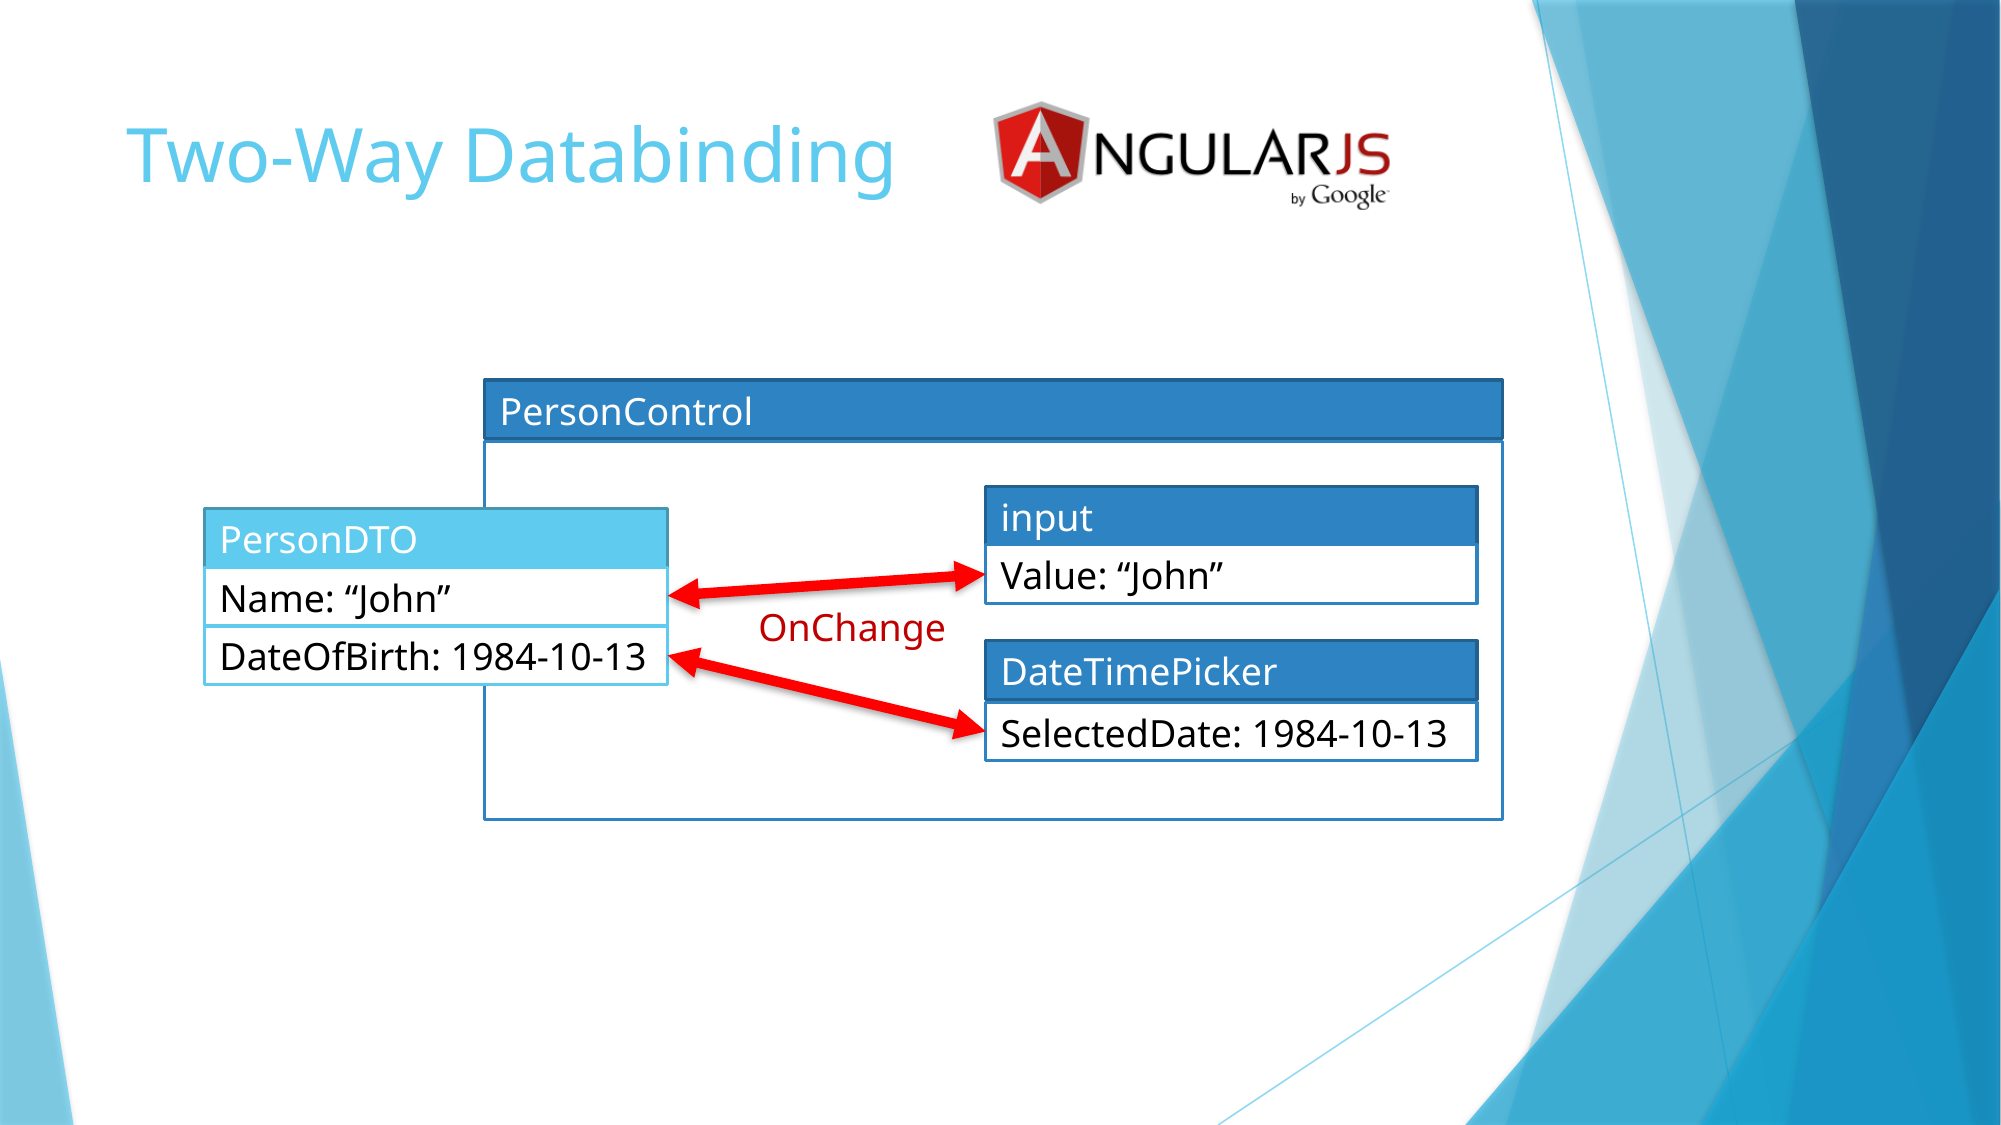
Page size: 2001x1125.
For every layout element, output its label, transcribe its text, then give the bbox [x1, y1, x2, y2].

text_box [204, 508, 669, 686]
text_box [985, 485, 1478, 605]
title Two-Way Databinding [111, 99, 1822, 317]
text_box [667, 573, 987, 597]
picture [985, 91, 1400, 216]
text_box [985, 640, 1478, 762]
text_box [484, 379, 1503, 820]
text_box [667, 654, 987, 732]
